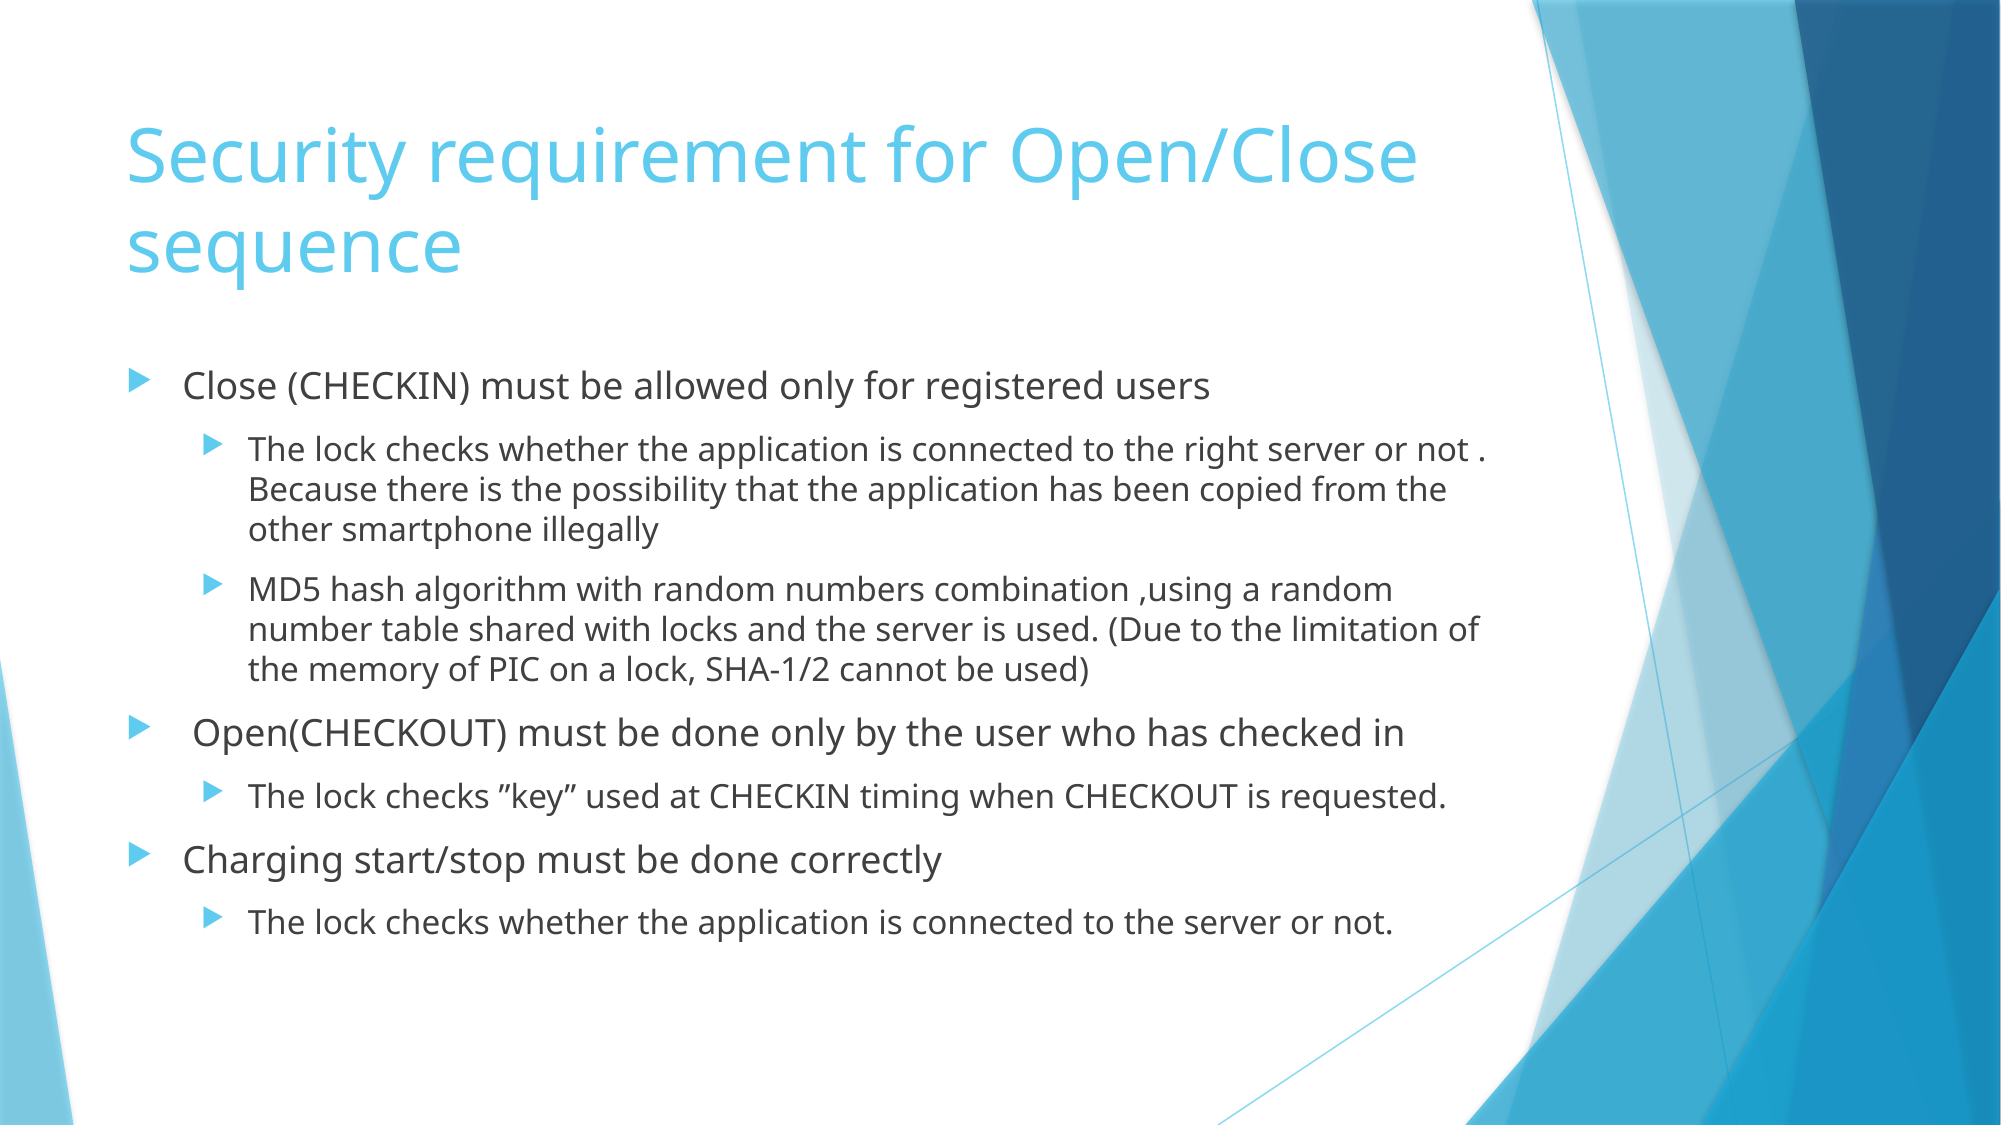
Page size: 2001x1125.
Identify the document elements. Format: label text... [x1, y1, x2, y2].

title Security requirement for Open/Close sequence [111, 99, 1522, 317]
list Close (CHECKIN) must be allowed only for registered users The lock checks whether the application is connected to the right server or not . Because there is the possibility that the application has been copied from the other smartphone illegally MD5 hash algorithm with random numbers combination ,using a random number table shared with locks and the server is used. (Due to the limitation of the memory of PIC on a lock, SHA-1/2 cannot be used) Open(CHECKOUT) must be done only by the user who has checked in The lock checks ”key” used at CHECKIN timing when CHECKOUT is requested. Charging start/stop must be done correctly The lock checks whether the application is connected to the server or not. [111, 354, 1522, 992]
